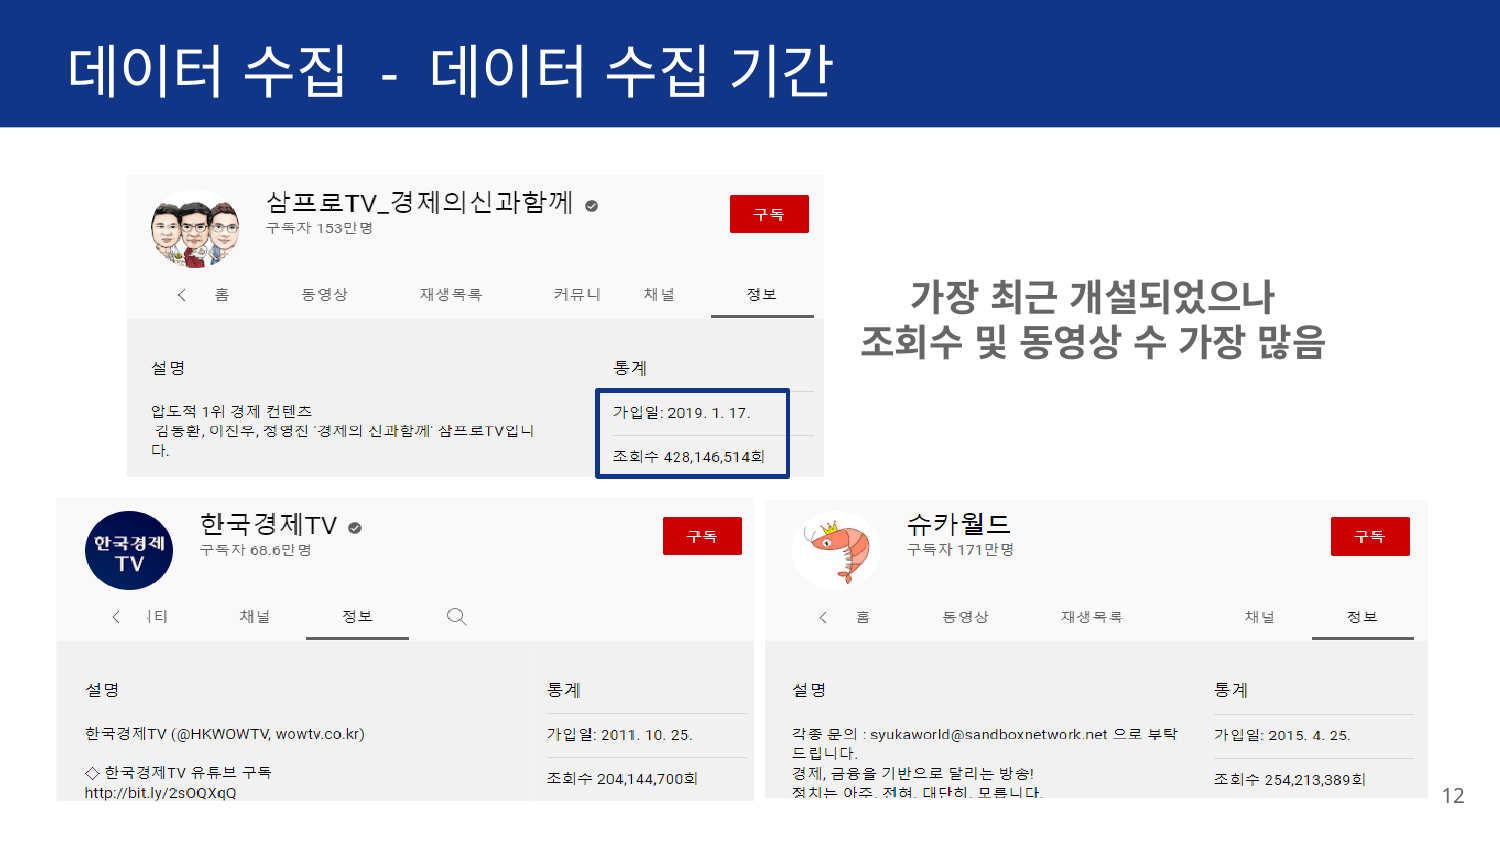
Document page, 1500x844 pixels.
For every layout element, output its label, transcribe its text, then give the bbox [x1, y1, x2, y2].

slide_number ‹#› [1389, 764, 1480, 830]
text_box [764, 499, 1428, 798]
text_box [126, 174, 825, 477]
title 데이터 수집 - 데이터 수집 기간 [51, 20, 1449, 123]
text_box 가장 최근 개설되었으나 조회수 및 동영상 수 가장 많음 [828, 267, 1453, 370]
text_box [55, 496, 755, 801]
